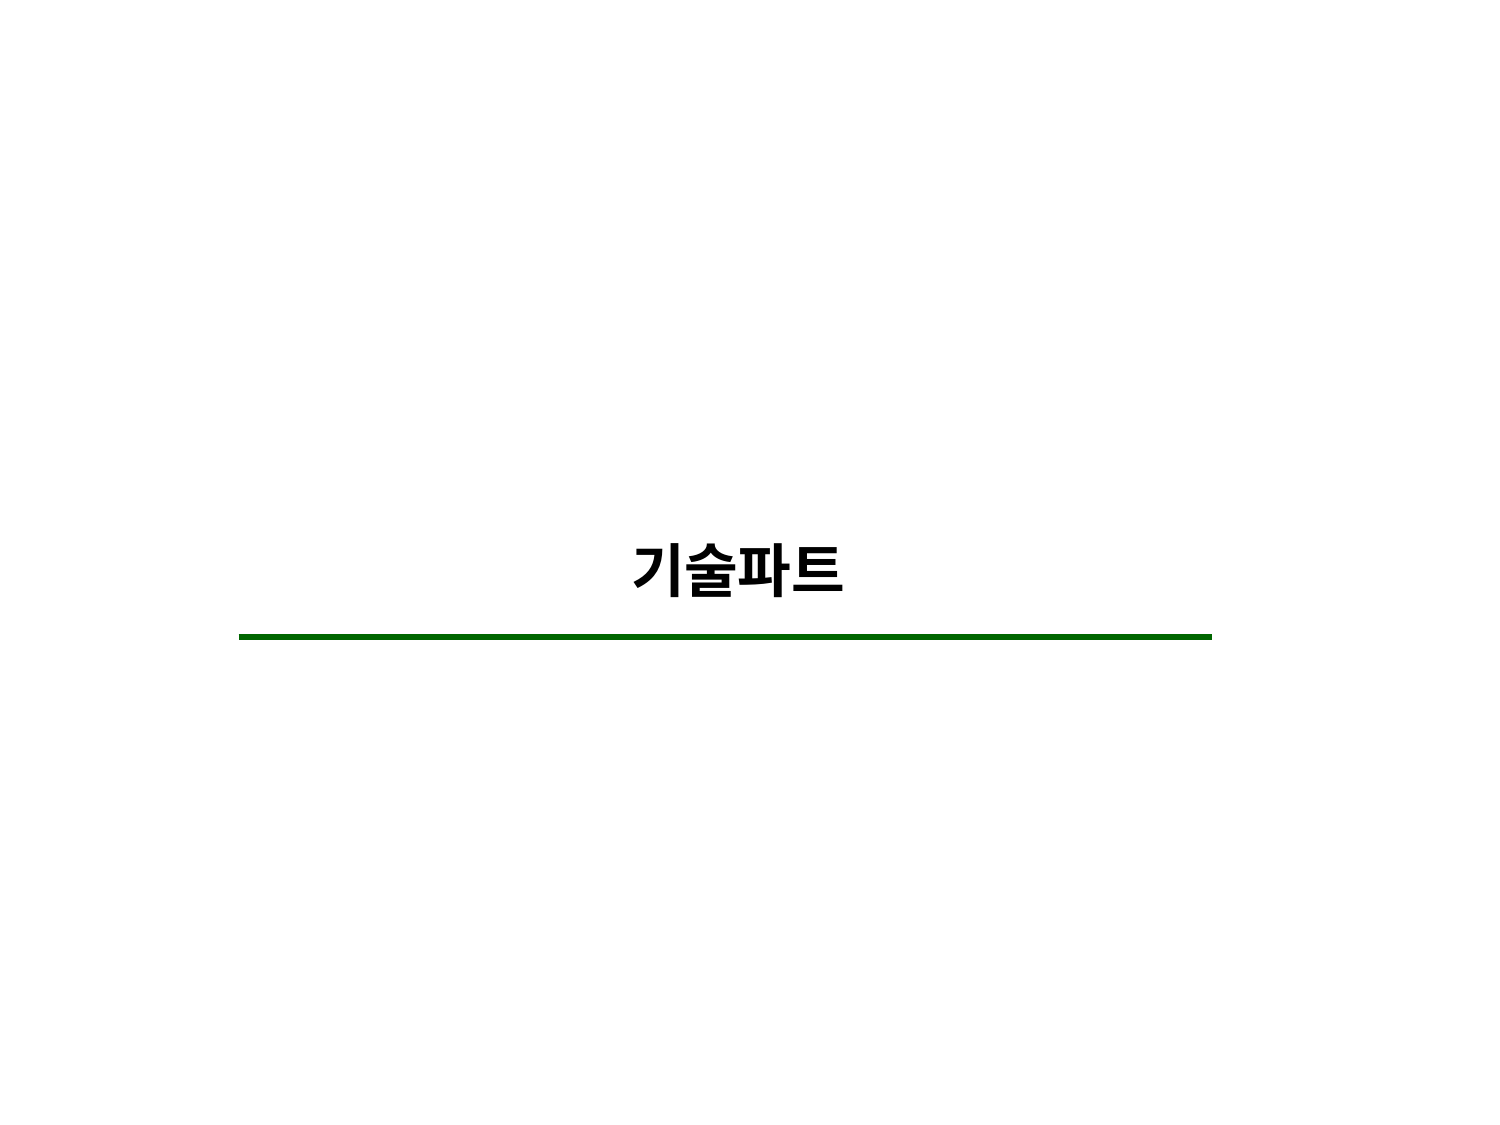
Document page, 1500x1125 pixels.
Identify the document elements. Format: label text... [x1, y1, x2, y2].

text_box 기술파트 [134, 526, 1342, 612]
